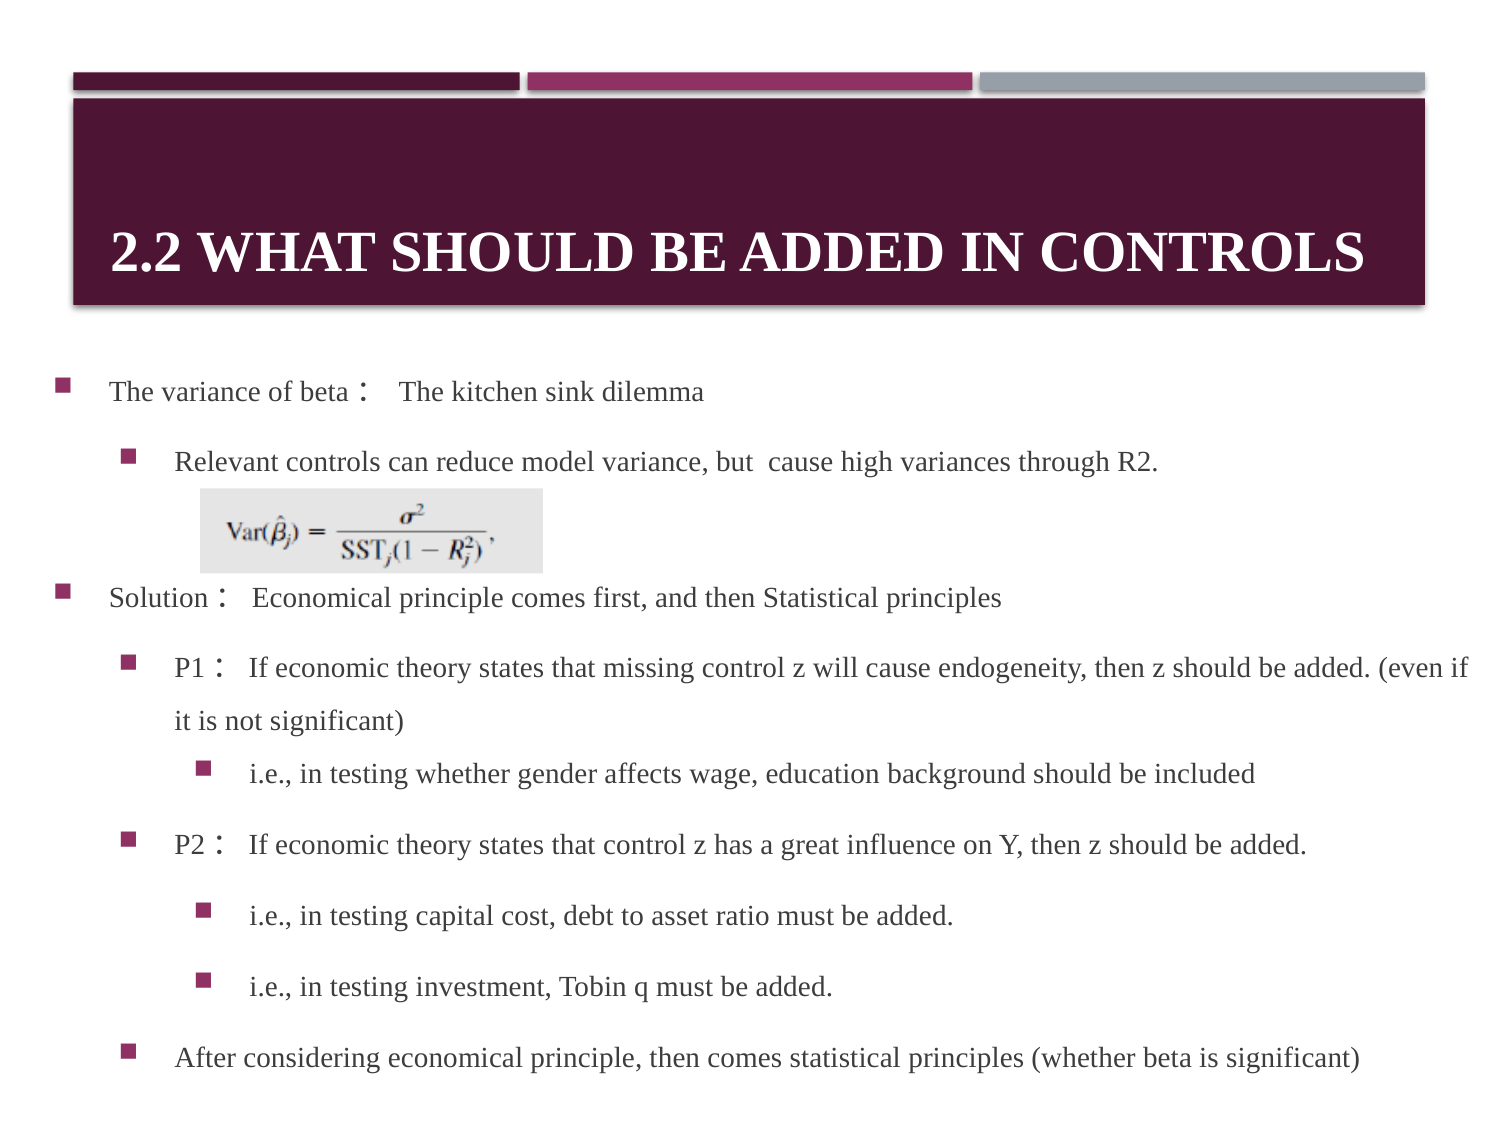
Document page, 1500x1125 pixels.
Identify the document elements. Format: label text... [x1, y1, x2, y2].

text_box 2.2 What should be added in controls [95, 112, 1406, 291]
picture [199, 486, 544, 577]
list The variance of beta： The kitchen sink dilemma Relevant controls can reduce model variance, but cause high variances through R2. Solution：Economical principle comes first, and then Statistical principles P1：If economic theory states that missing control z will cause endogeneity, then z should be added. (even if it is not significant) i.e., in testing whether gender affects wage, education background should be included P2：If economic theory states that control z has a great influence on Y, then z should be added. i.e., in testing capital cost, debt to asset ratio must be added. i.e., in testing investment, Tobin q must be added. After considering economical principle, then comes statistical principles (whether beta is significant) [37, 324, 1488, 1125]
